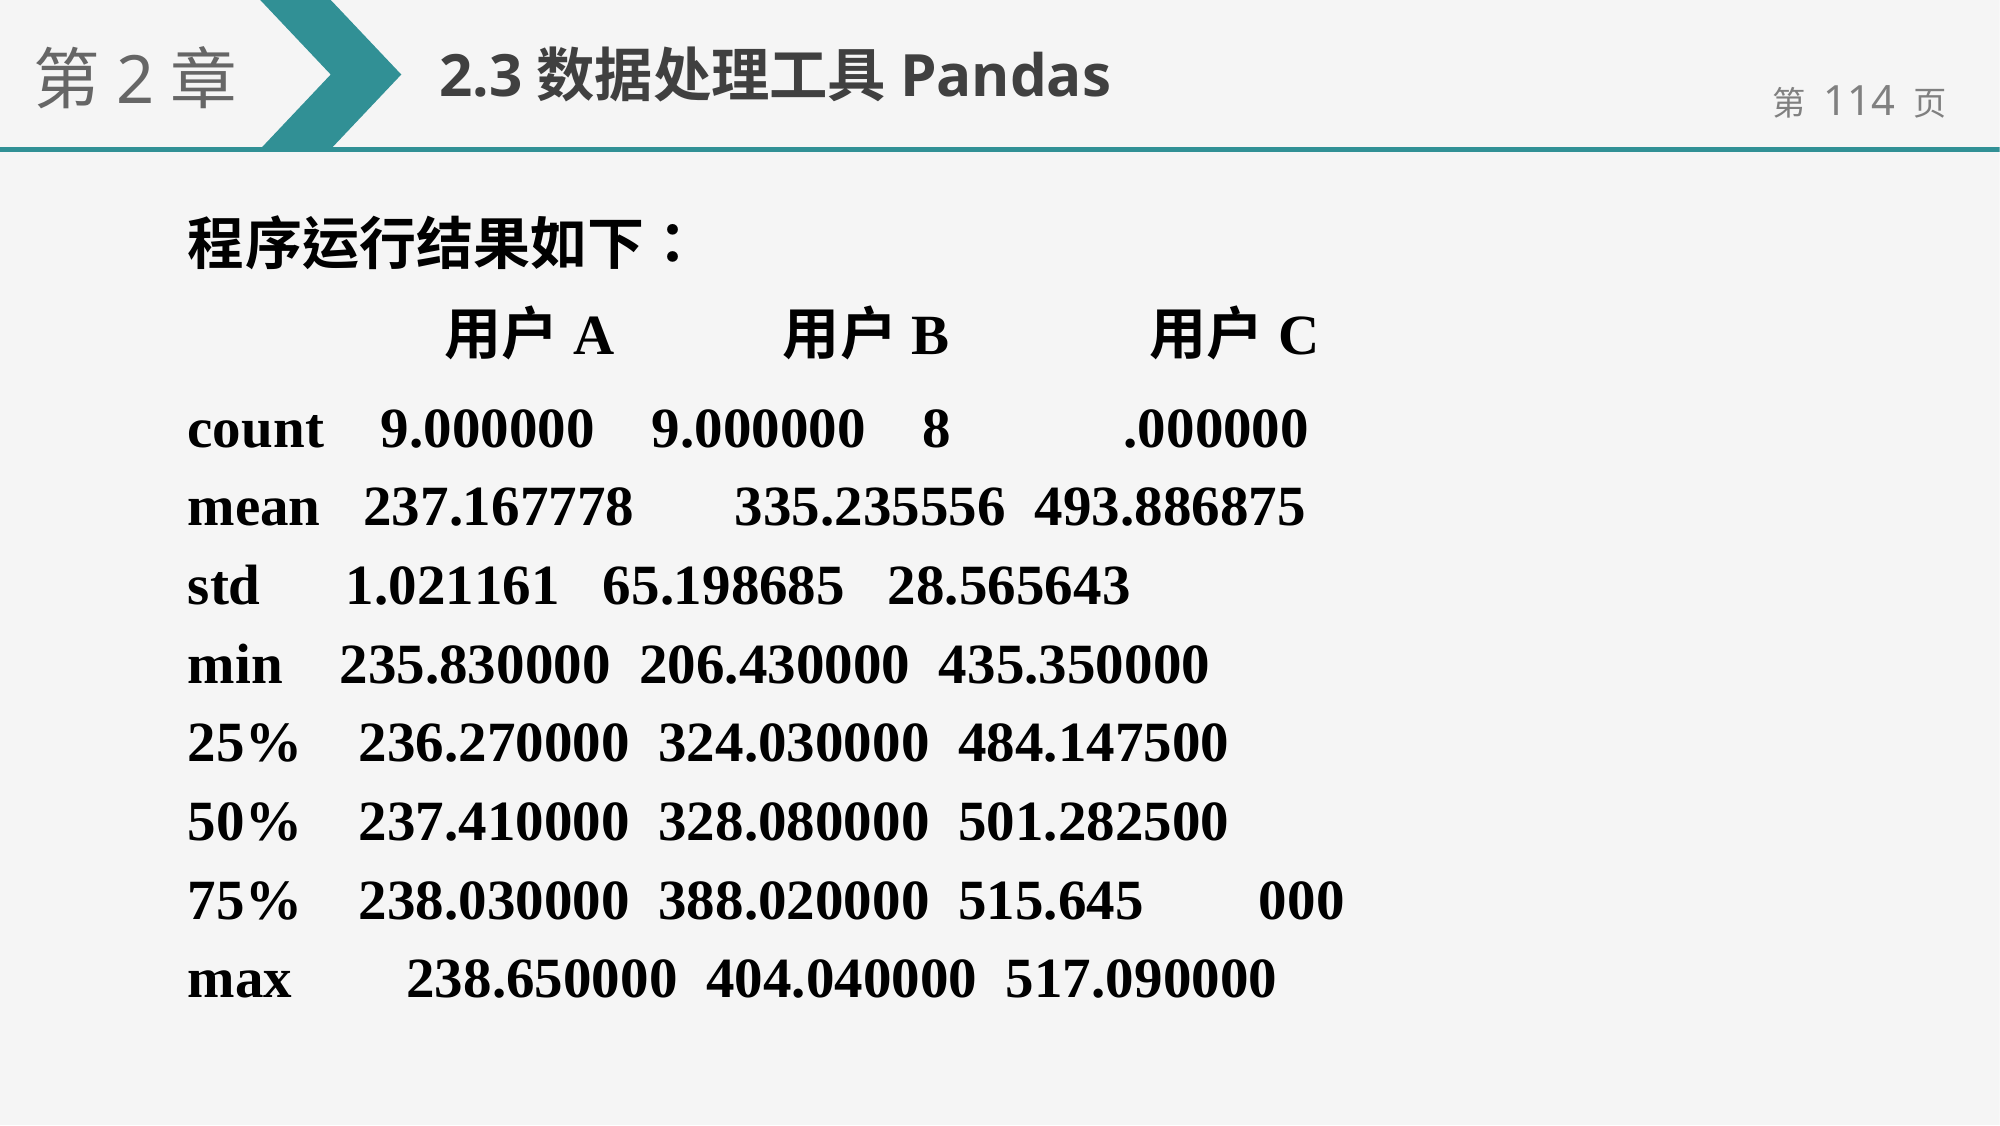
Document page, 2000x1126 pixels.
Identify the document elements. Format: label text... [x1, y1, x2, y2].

text_box 第2章 [19, 29, 253, 125]
text_box 2.3数据处理工具Pandas [424, 31, 1366, 116]
text_box [258, 0, 403, 148]
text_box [73, 181, 1927, 1054]
